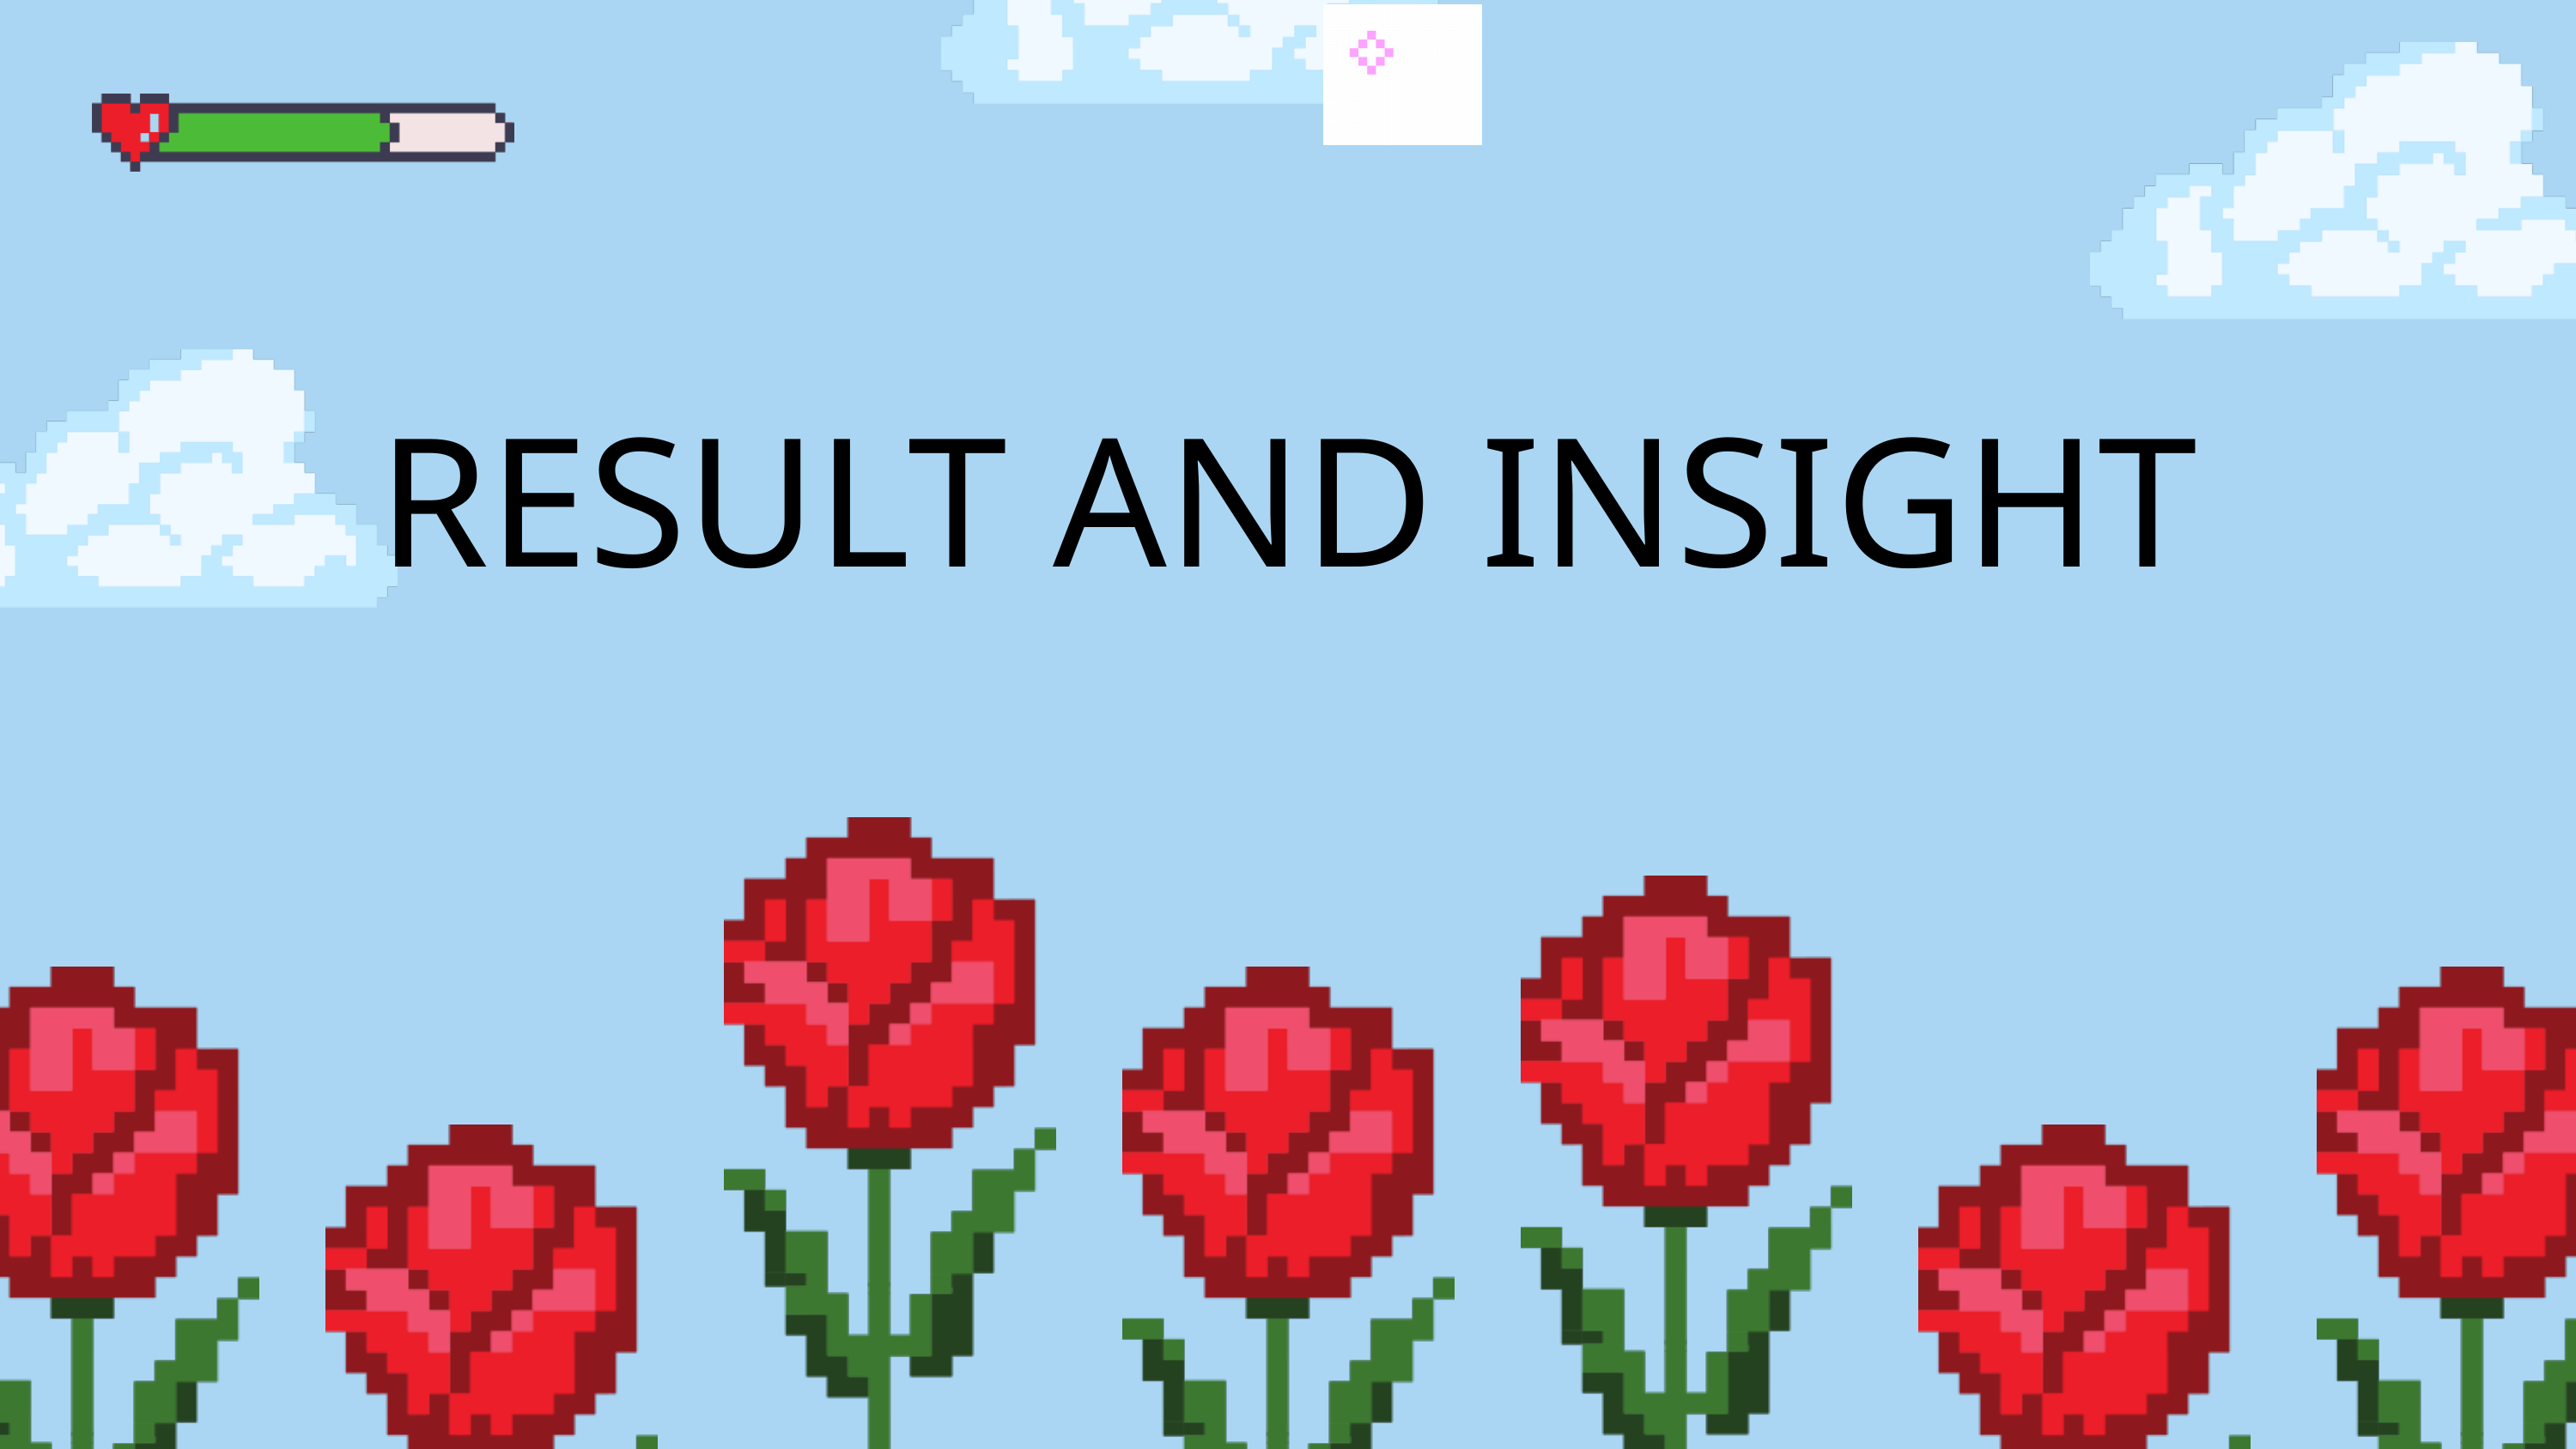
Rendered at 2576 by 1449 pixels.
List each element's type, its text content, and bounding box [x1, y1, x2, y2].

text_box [0, 817, 2576, 1449]
picture [2090, 42, 2576, 319]
text_box RESULT AND INSIGHT [402, 410, 2281, 603]
picture [0, 349, 398, 609]
picture [91, 94, 514, 172]
picture [941, 0, 1482, 145]
